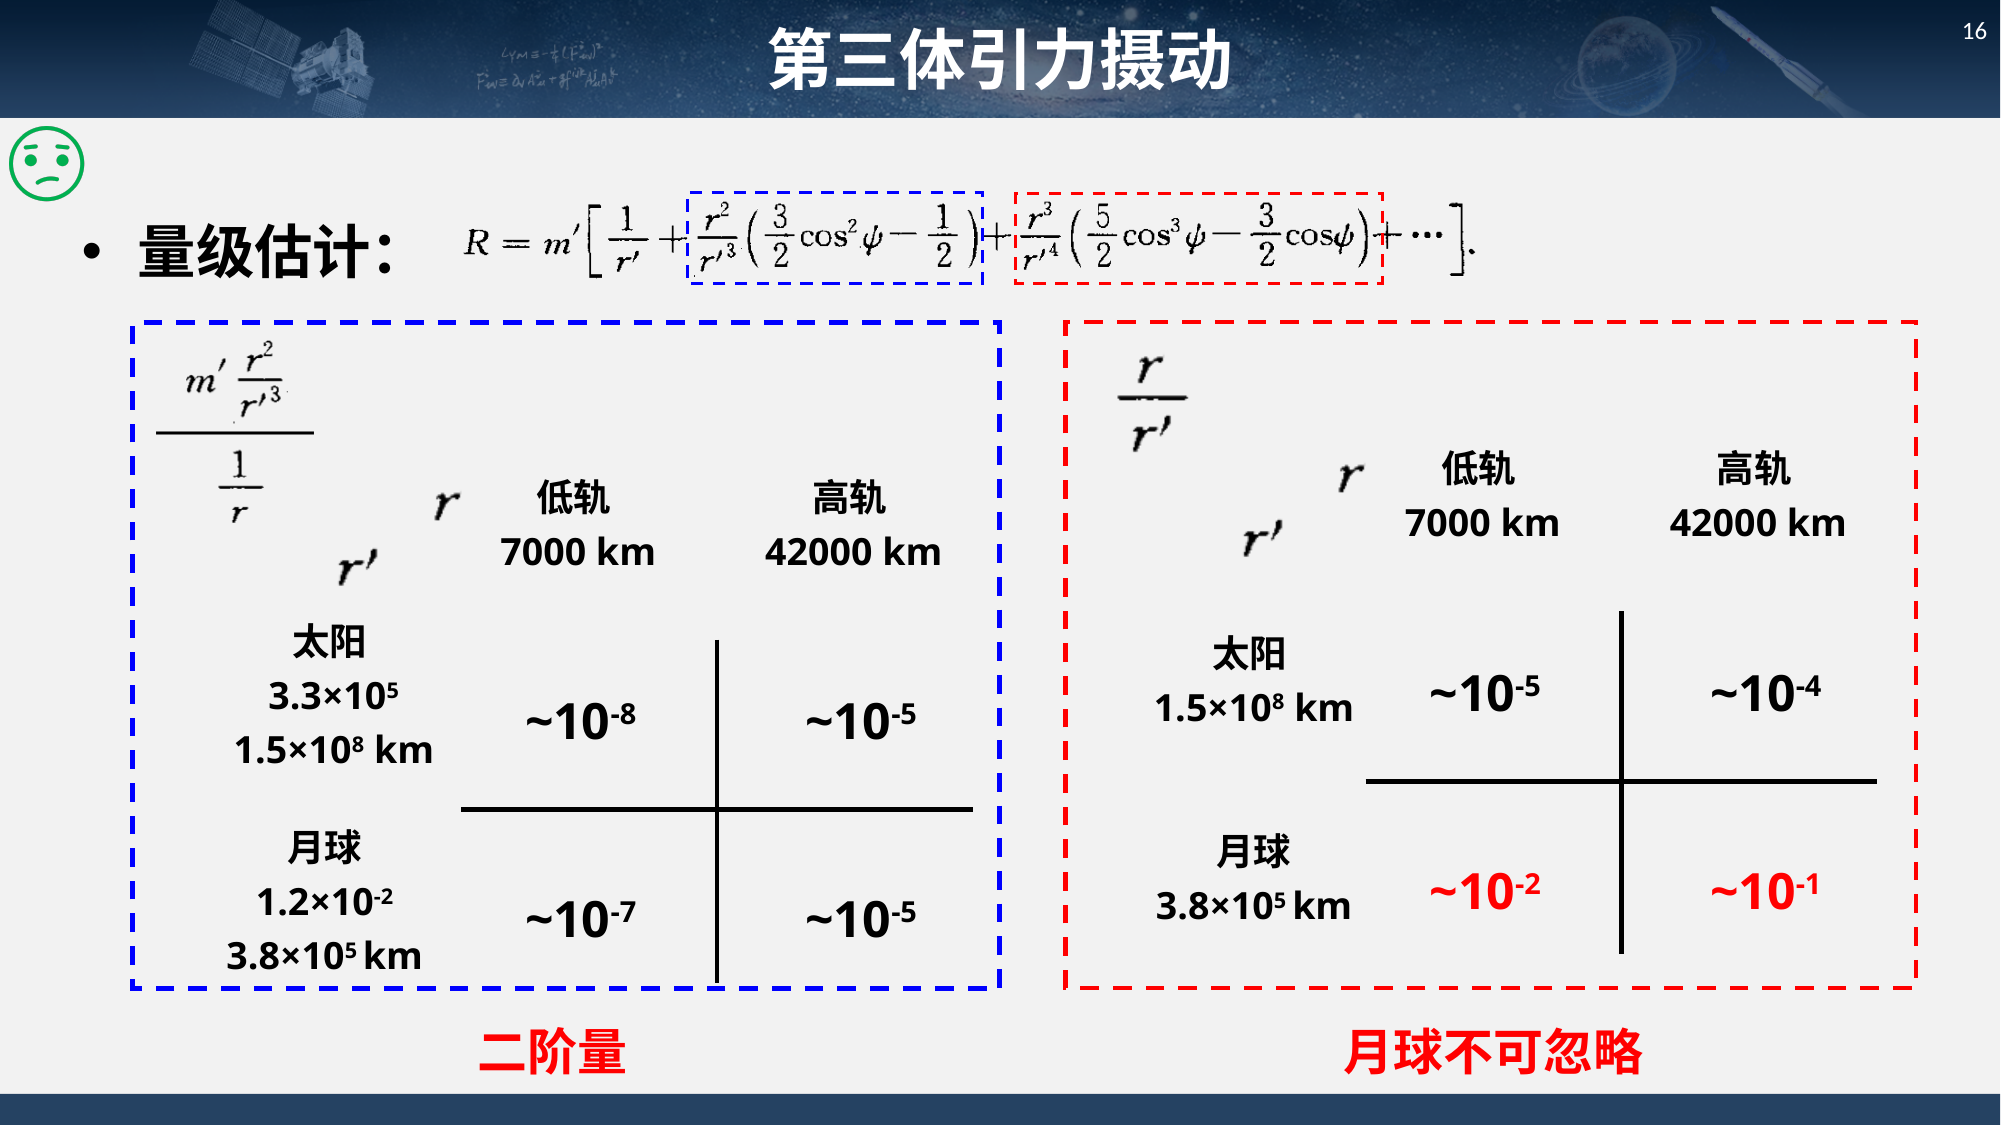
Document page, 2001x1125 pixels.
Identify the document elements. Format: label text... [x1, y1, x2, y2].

text_box 低轨 7000 km [1371, 428, 1595, 552]
text_box 量级估计： [66, 172, 1933, 503]
text_box ~10-5 [1373, 641, 1597, 729]
picture [1109, 341, 1193, 461]
text_box 低轨 7000 km [466, 457, 690, 580]
text_box 太阳 1.5×108 km [1117, 613, 1391, 736]
picture [1238, 514, 1292, 565]
text_box ~10-8 [469, 669, 693, 757]
text_box 月球 1.2×10-2 3.8×105 km [188, 807, 461, 985]
text_box ~10-4 [1654, 641, 1878, 729]
text_box 高轨 42000 km [1632, 428, 1885, 552]
picture [453, 190, 1484, 284]
picture [333, 543, 387, 594]
picture [427, 485, 473, 527]
text_box ~10-5 [749, 669, 973, 757]
text_box 月球不可忽略 [1110, 988, 1877, 1088]
text_box ~10-2 [1373, 839, 1597, 927]
text_box 太阳 3.3×105 1.5×108 km [197, 601, 471, 779]
text_box 高轨 42000 km [727, 457, 980, 580]
picture [0, 0, 2001, 211]
text_box ~10-5 [749, 868, 973, 955]
text_box 二阶量 [169, 982, 936, 1088]
picture [148, 338, 321, 530]
text_box ~10-1 [1654, 839, 1878, 927]
text_box [1064, 321, 1917, 989]
text_box 月球 3.8×105 km [1117, 811, 1391, 935]
text_box ~10-7 [469, 868, 693, 955]
text_box [132, 322, 1001, 990]
text_box 第三体引力摄动 [0, 0, 2000, 117]
picture [1331, 457, 1378, 499]
